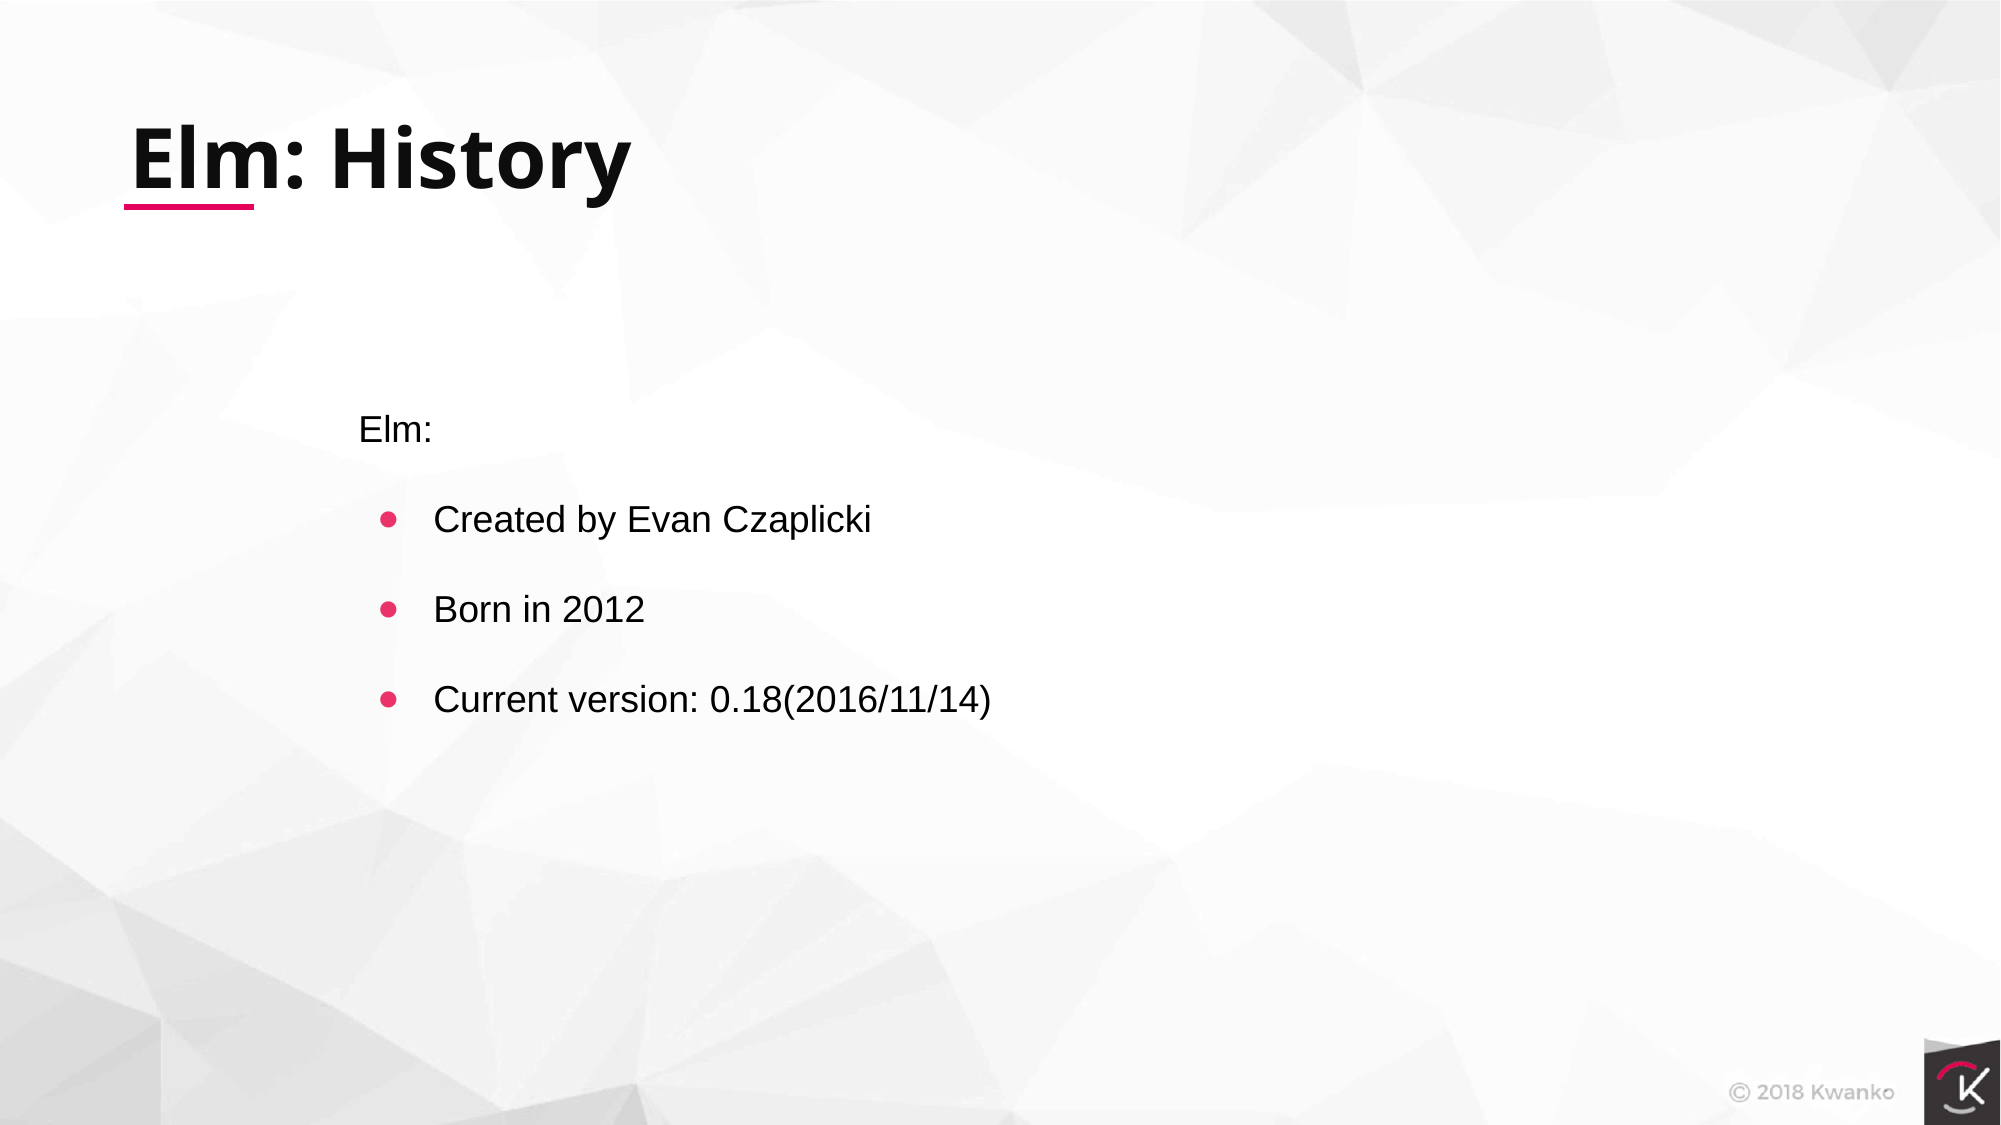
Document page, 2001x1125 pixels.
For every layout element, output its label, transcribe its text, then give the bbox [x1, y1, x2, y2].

picture [0, 0, 2001, 1125]
text_box Elm: History [114, 97, 993, 202]
text_box Elm: Created by Evan Czaplicki Born in 2012 Current version: 0.18(2016/11/14) [343, 345, 1251, 451]
